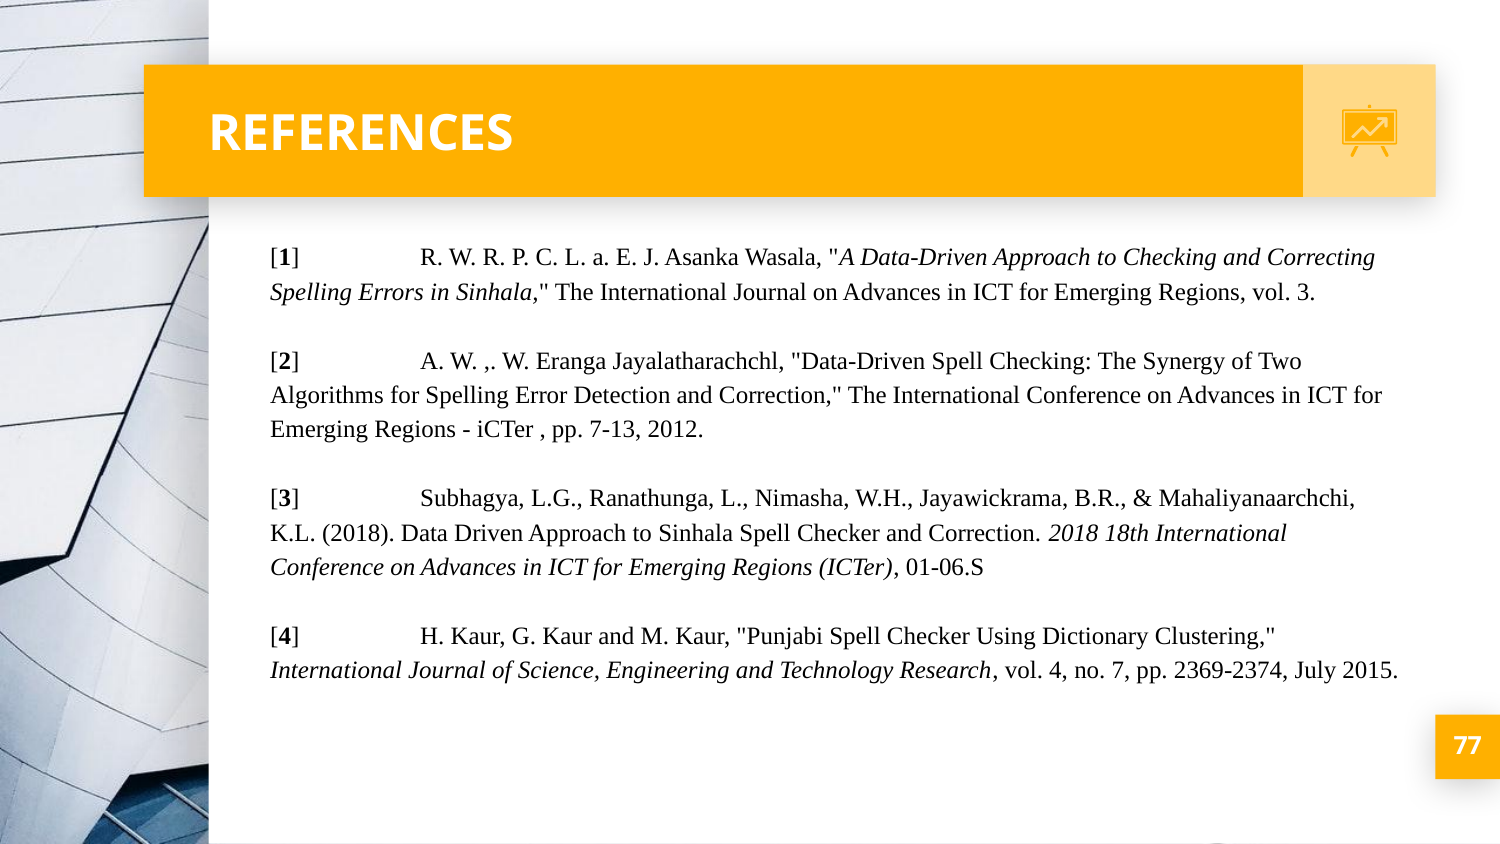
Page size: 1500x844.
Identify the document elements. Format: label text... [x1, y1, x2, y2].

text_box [1341, 104, 1398, 157]
title REFERENCES [193, 64, 1300, 197]
list [1] R. W. R. P. C. L. a. E. J. Asanka Wasala, "A Data-Driven Approach to Checking and Correcting Spelling Errors in Sinhala," The International Journal on Advances in ICT for Emerging Regions, vol. 3. [2] A. W. ,. W. Eranga Jayalatharachchl, "Data-Driven Spell Checking: The Synergy of Two Algorithms for Spelling Error Detection and Correction," The International Conference on Advances in ICT for Emerging Regions - iCTer , pp. 7-13, 2012. [3] Subhagya, L.G., Ranathunga, L., Nimasha, W.H., Jayawickrama, B.R., & Mahaliyanaarchchi, K.L. (2018). Data Driven Approach to Sinhala Spell Checker and Correction. 2018 18th International Conference on Advances in ICT for Emerging Regions (ICTer), 01-06.S [4] H. Kaur, G. Kaur and M. Kaur, "Punjabi Spell Checker Using Dictionary Clustering," International Journal of Science, Engineering and Technology Research, vol. 4, no. 7, pp. 2369-2374, July 2015. [255, 221, 1418, 704]
slide_number ‹#› [1435, 714, 1500, 780]
picture [0, 0, 208, 844]
